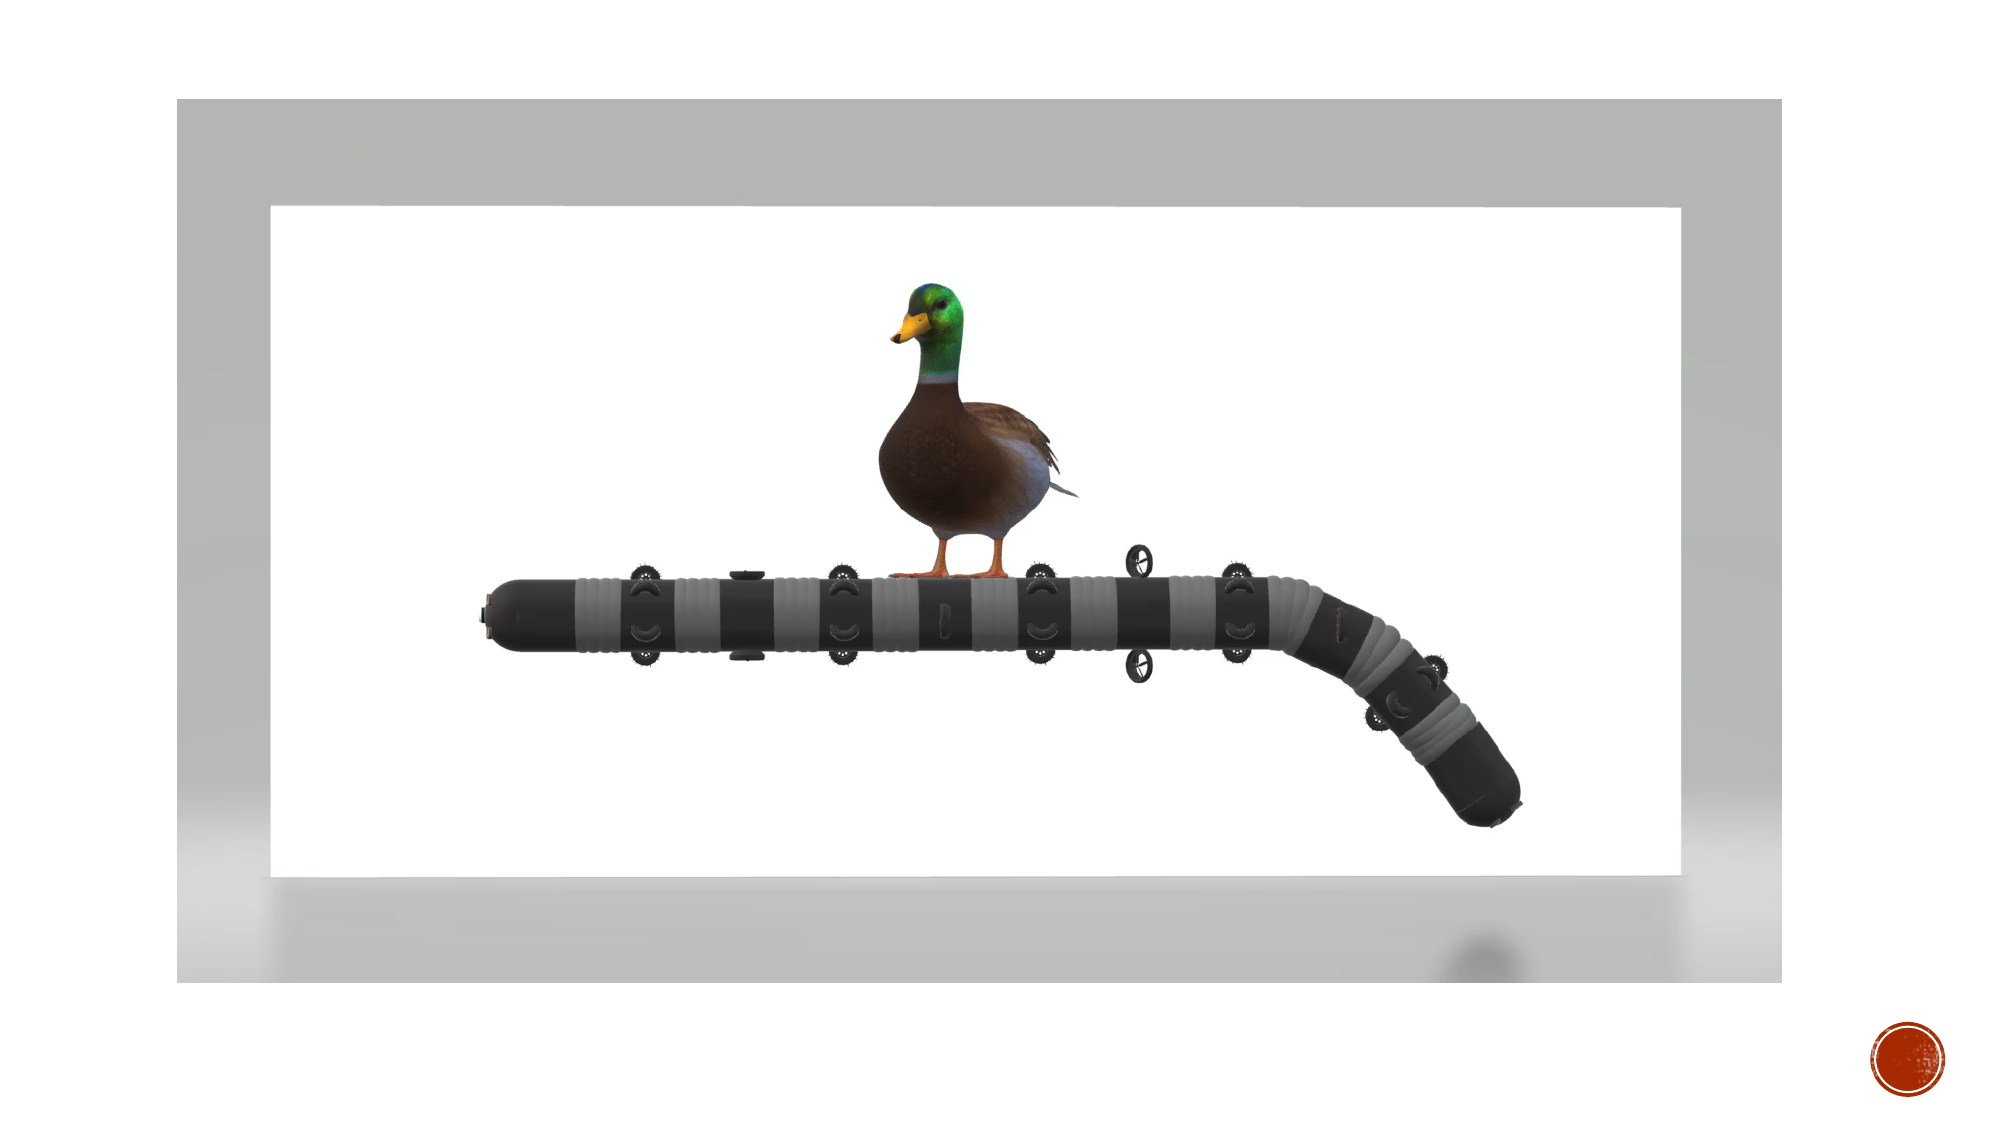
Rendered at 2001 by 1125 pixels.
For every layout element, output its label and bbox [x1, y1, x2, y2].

list [180, 102, 1781, 981]
